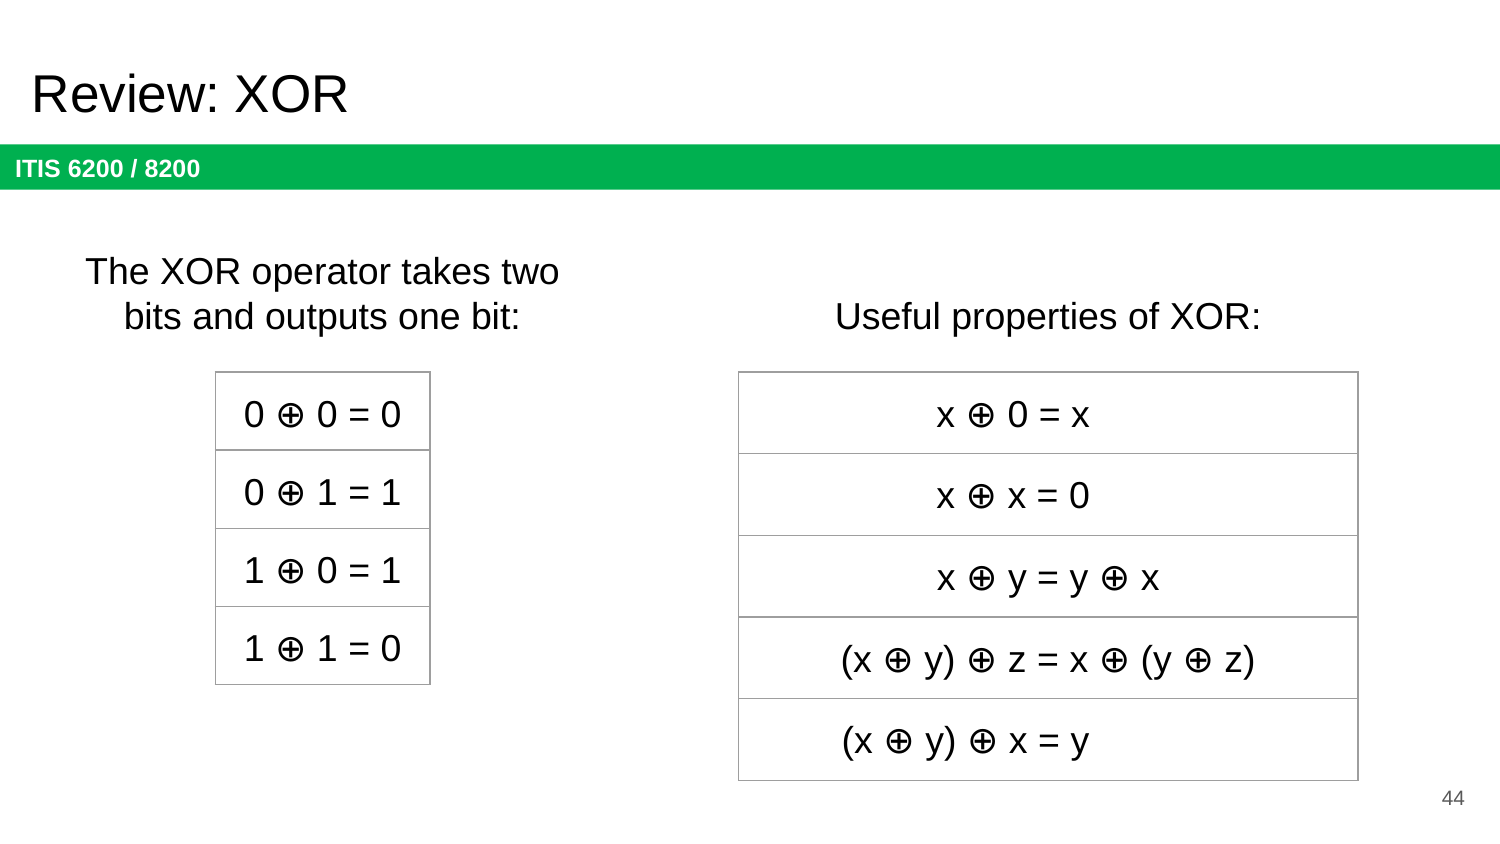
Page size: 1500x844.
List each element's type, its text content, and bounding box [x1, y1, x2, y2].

table_cell x ⊕ y = y ⊕ x [739, 536, 1357, 616]
table_cell 0 ⊕ 1 = 1 [216, 451, 429, 528]
table_cell (x ⊕ y) ⊕ z = x ⊕ (y ⊕ z) [739, 618, 1357, 698]
title Review: XOR [16, 44, 1415, 139]
text_box Useful properties of XOR: [738, 277, 1358, 353]
table_header 0 ⊕ 0 = 0 [216, 373, 429, 449]
table_header x ⊕ 0 = x [739, 373, 1357, 453]
table_cell 1 ⊕ 0 = 1 [216, 529, 429, 606]
table_cell x ⊕ x = 0 [739, 454, 1357, 535]
table_cell (x ⊕ y) ⊕ x = y [739, 699, 1357, 780]
table_cell 1 ⊕ 1 = 0 [216, 607, 429, 684]
text_box The XOR operator takes two bits and outputs one bit: [54, 231, 591, 352]
slide_number 44 [1389, 764, 1480, 830]
